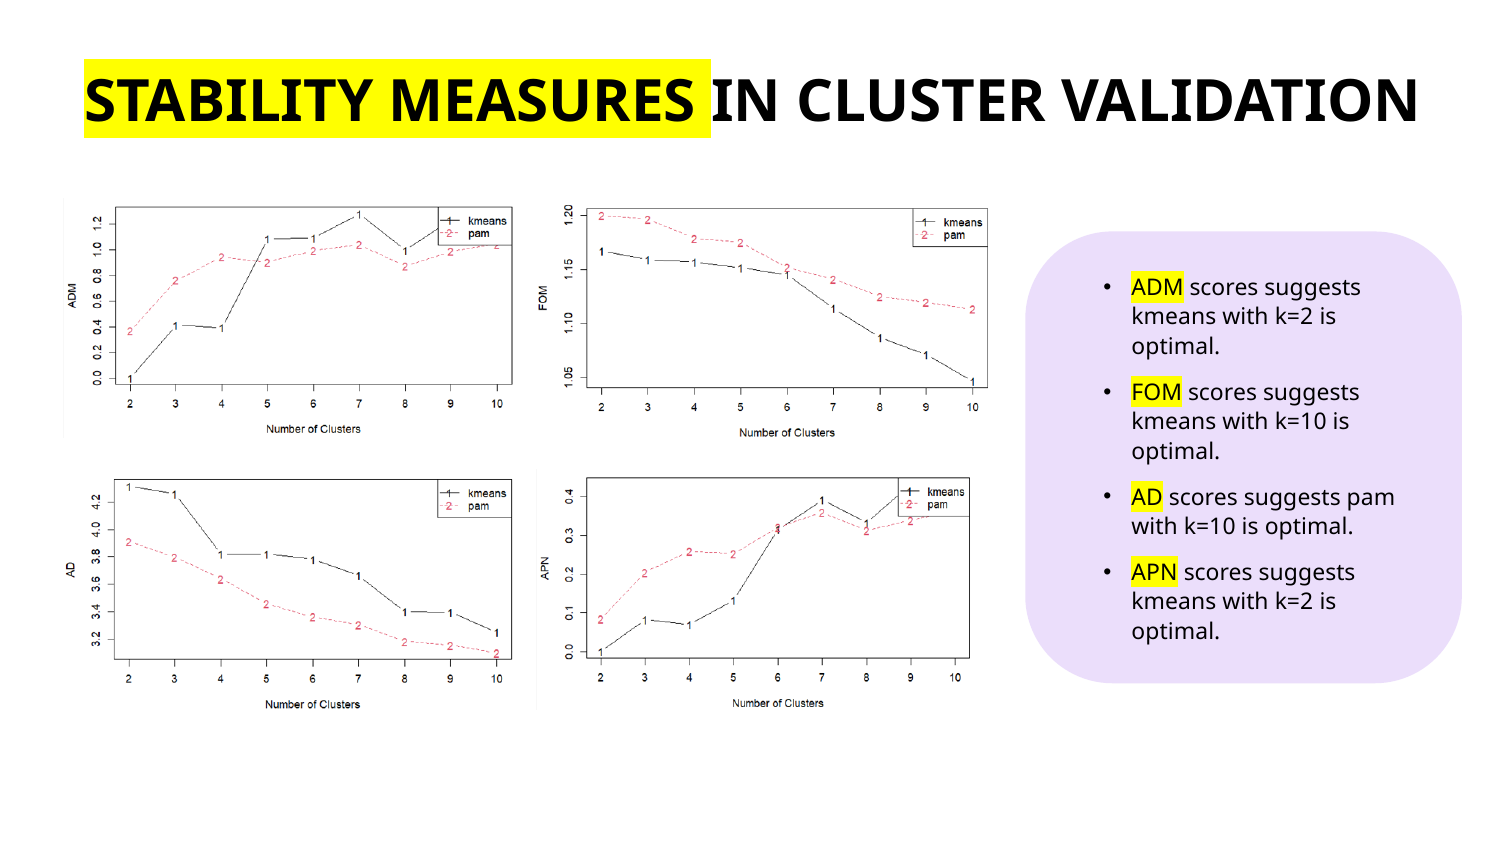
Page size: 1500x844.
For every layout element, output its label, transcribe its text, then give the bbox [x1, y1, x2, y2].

picture [536, 198, 993, 439]
title STABILITY MEASURES IN CLUSTER VALIDATION [55, 67, 1450, 129]
picture [63, 469, 520, 710]
text_box ADM scores suggests kmeans with k=2 is optimal. FOM scores suggests kmeans with k=10 is optimal. AD scores suggests pam with k=10 is optimal. APN scores suggests kmeans with k=2 is optimal. [1025, 231, 1462, 684]
picture [536, 469, 974, 710]
picture [63, 197, 520, 439]
